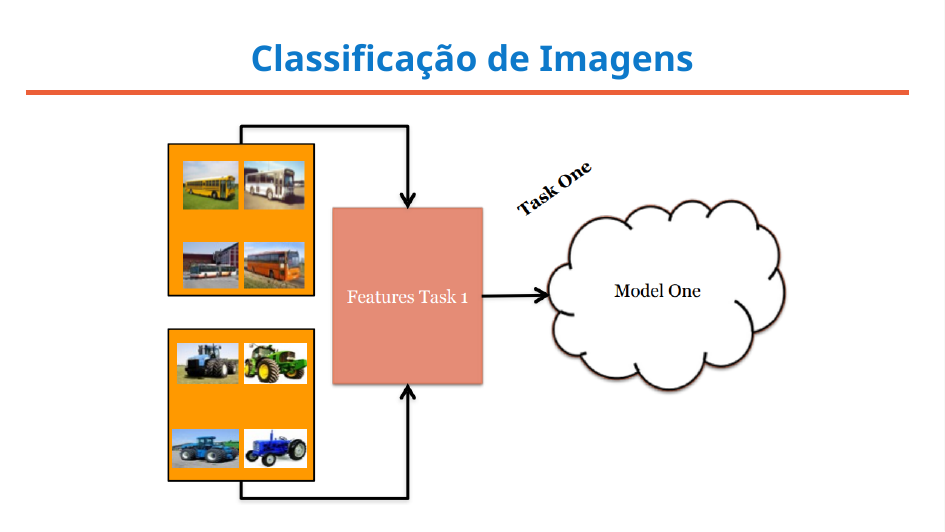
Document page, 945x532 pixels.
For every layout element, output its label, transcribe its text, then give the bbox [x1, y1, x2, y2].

title Classificação de Imagens [25, 19, 919, 94]
picture [156, 121, 794, 506]
